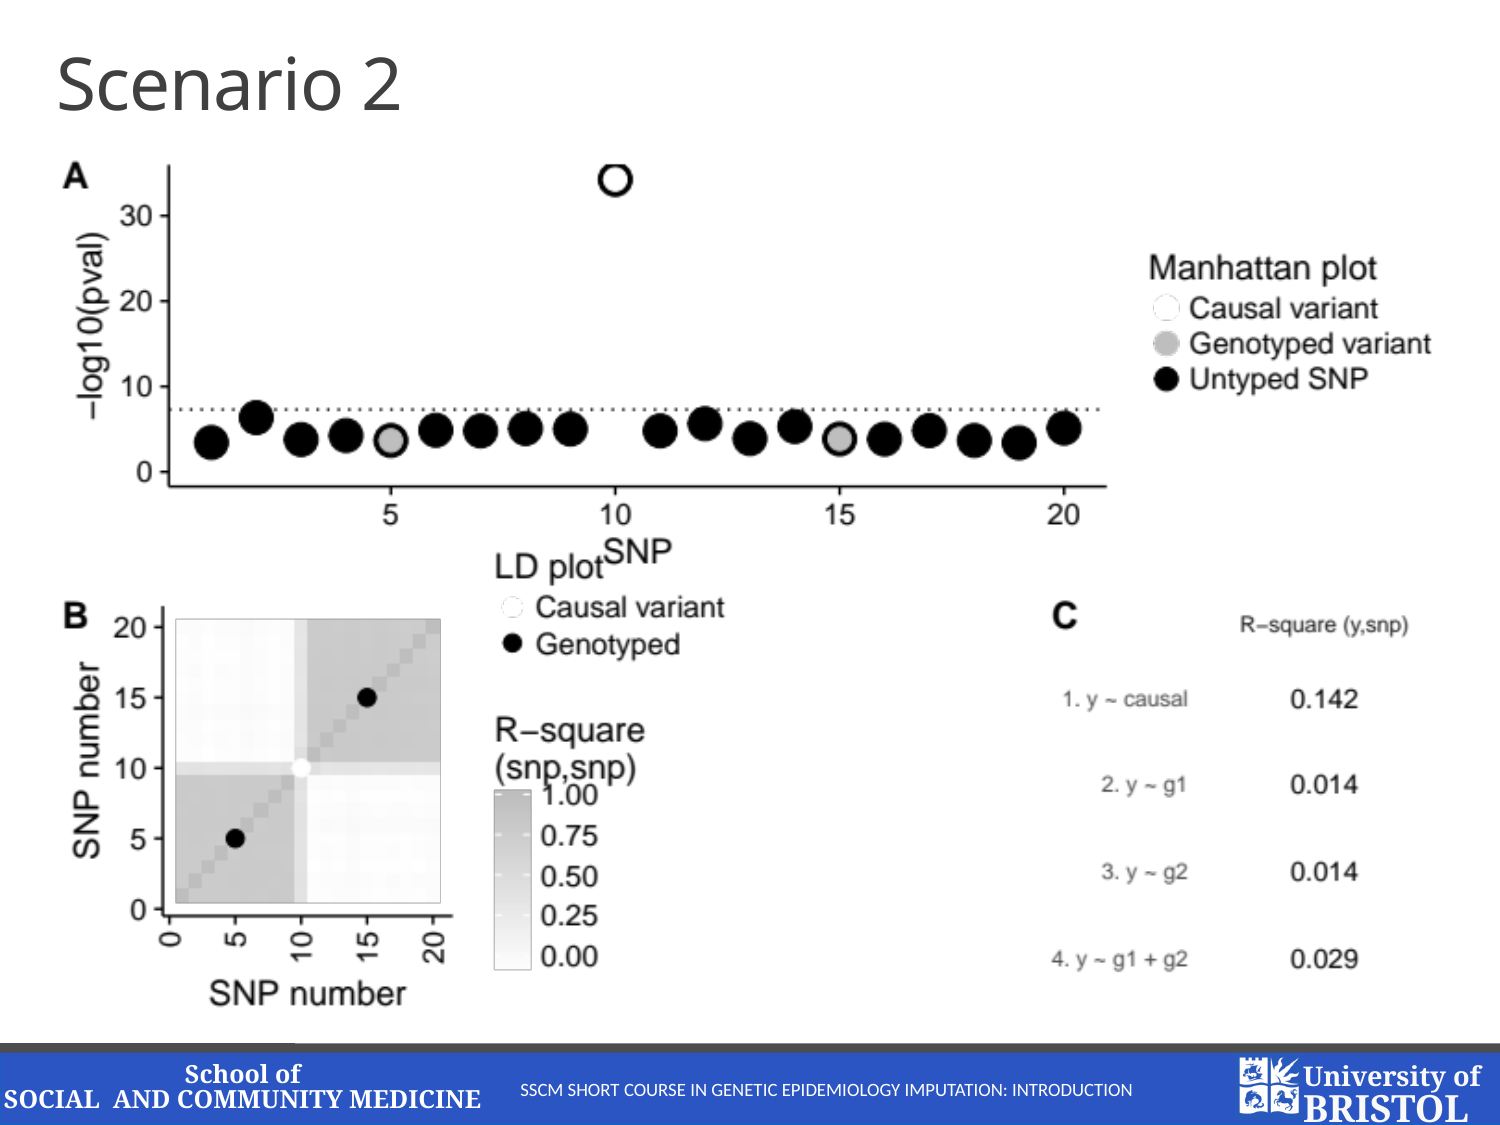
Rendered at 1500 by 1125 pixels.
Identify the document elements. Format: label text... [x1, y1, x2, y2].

footer SSCM Short Course in Genetic Epidemiology Imputation: Introduction [476, 1058, 1177, 1119]
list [40, 148, 1460, 1036]
picture [1234, 1053, 1301, 1120]
title Scenario 2 [41, 7, 1459, 133]
